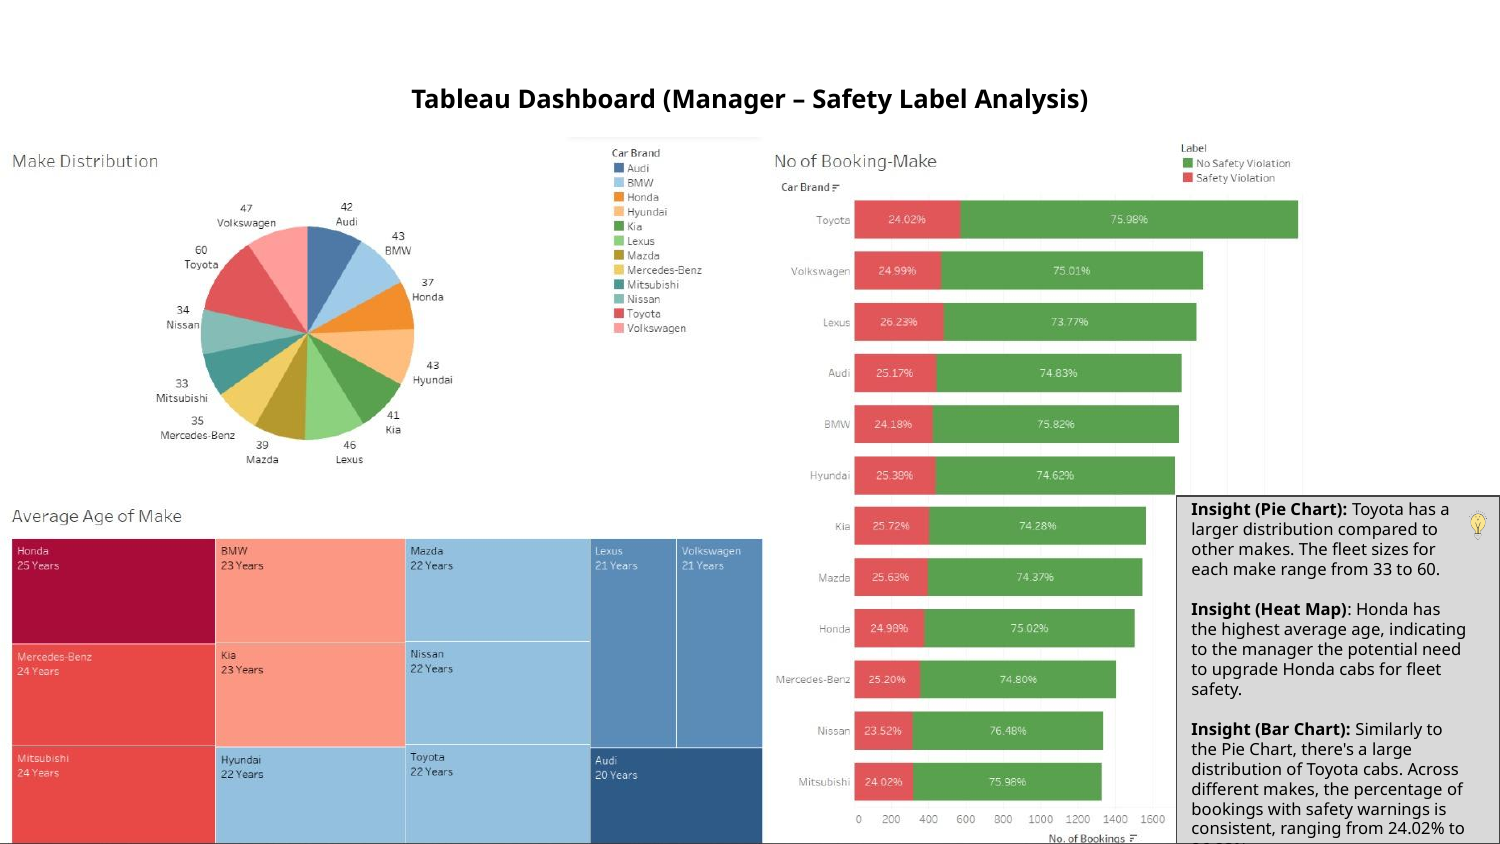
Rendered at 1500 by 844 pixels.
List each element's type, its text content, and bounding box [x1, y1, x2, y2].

text_box Insight (Pie Chart): Toyota has a larger distribution compared to other makes. The fleet sizes for each make range from 33 to 60. Insight (Heat Map): Honda has the highest average age, indicating to the manager the potential need to upgrade Honda cabs for fleet safety. Insight (Bar Chart): Similarly to the Pie Chart, there's a large distribution of Toyota cabs. Across different makes, the percentage of bookings with safety warnings is consistent, ranging from 24.02% to 26.23%. [1332, 569, 1485, 828]
title Tableau Dashboard (Manager – Safety Label Analysis) [75, 67, 1425, 129]
picture [0, 137, 1328, 844]
picture [1464, 501, 1493, 547]
text_box [1332, 496, 1500, 844]
